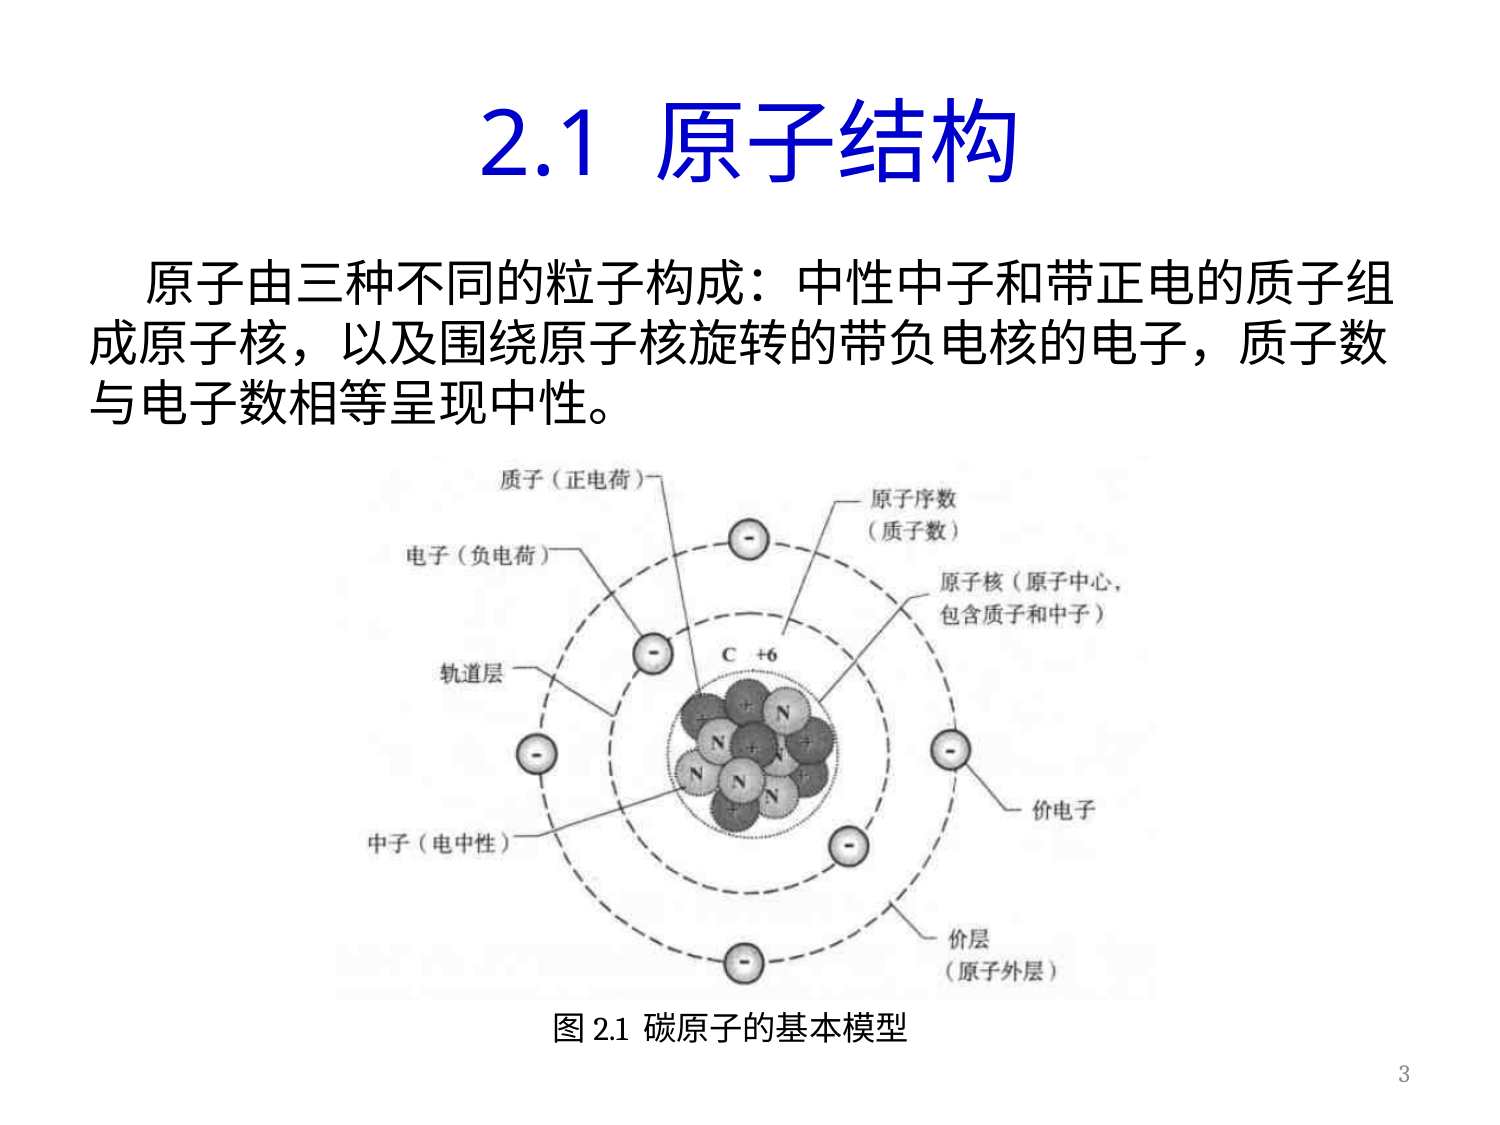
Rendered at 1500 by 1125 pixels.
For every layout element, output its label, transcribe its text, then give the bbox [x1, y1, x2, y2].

picture [336, 455, 1157, 1000]
list 原子由三种不同的粒子构成：中性中子和带正电的质子组成原子核，以及围绕原子核旋转的带负电核的电子，质子数与电子数相等呈现中性。 [73, 243, 1424, 987]
text_box 图2.1 碳原子的基本模型 [537, 1008, 939, 1055]
slide_number 3 [1074, 1042, 1425, 1103]
title 2.1 原子结构 [75, 45, 1425, 233]
